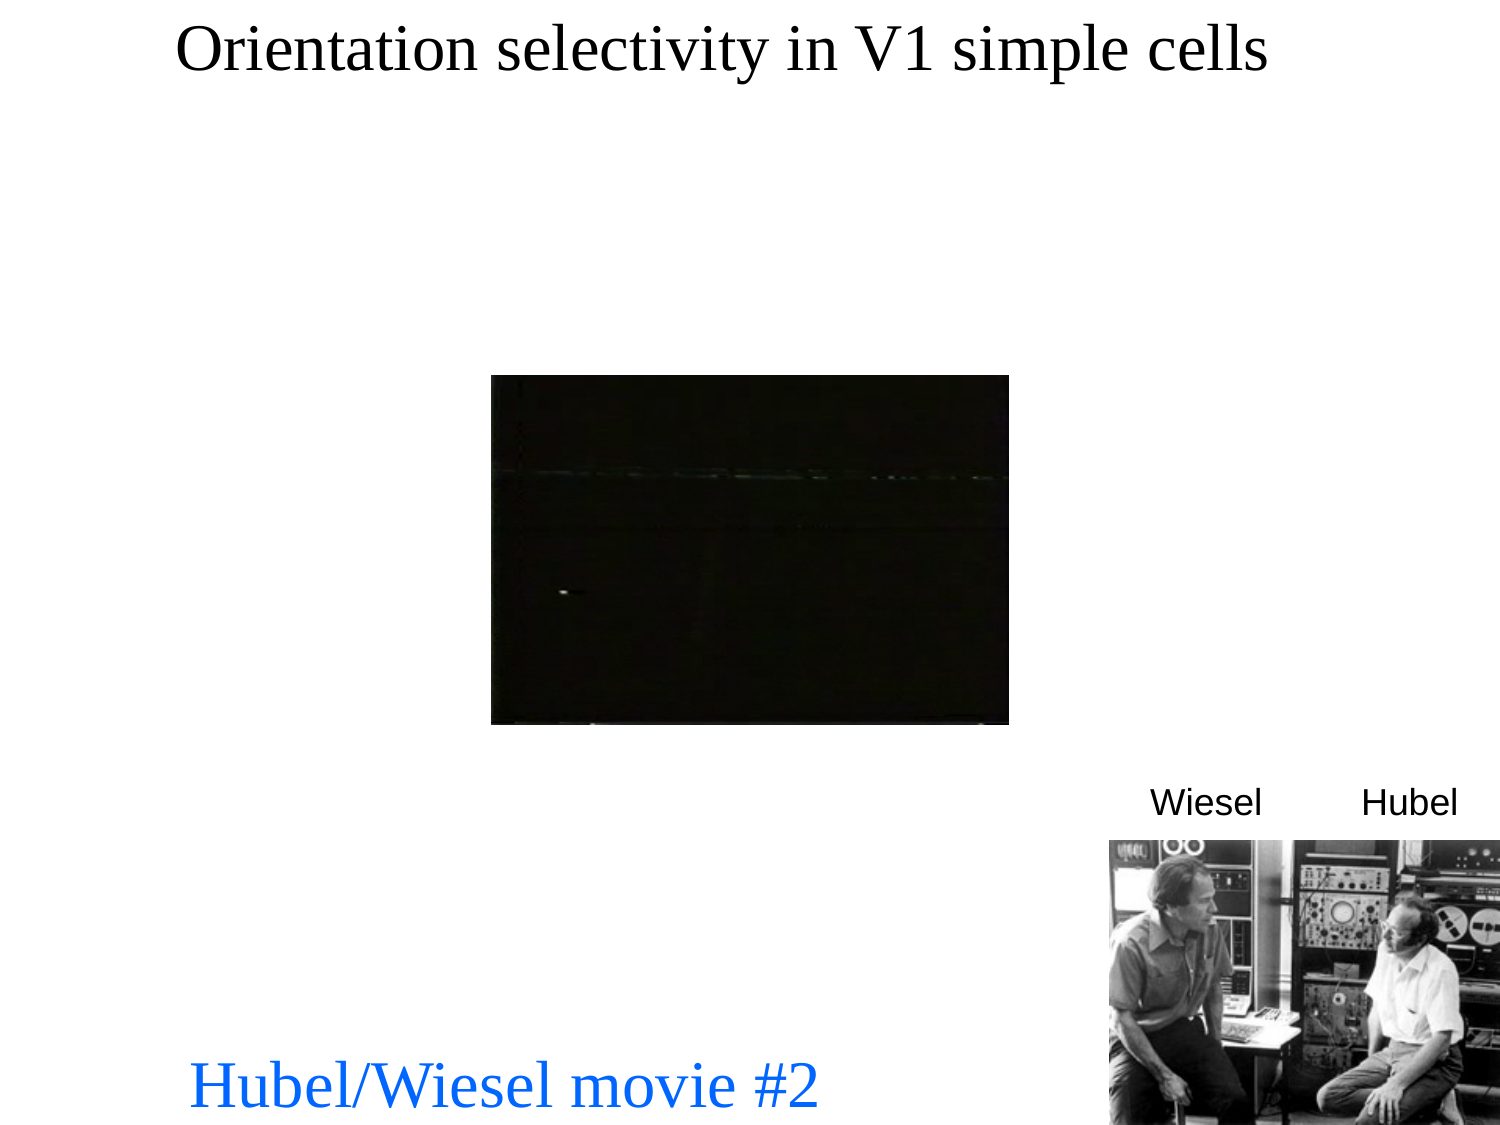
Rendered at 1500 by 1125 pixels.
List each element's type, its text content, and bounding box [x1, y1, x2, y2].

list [490, 373, 1010, 726]
picture [1109, 840, 1500, 1125]
text_box Hubel/Wiesel movie #2 [0, 1037, 1012, 1125]
text_box Orientation selectivity in V1 simple cells [159, 0, 1288, 88]
text_box Wiesel [1135, 770, 1278, 830]
text_box Hubel [1346, 770, 1474, 831]
